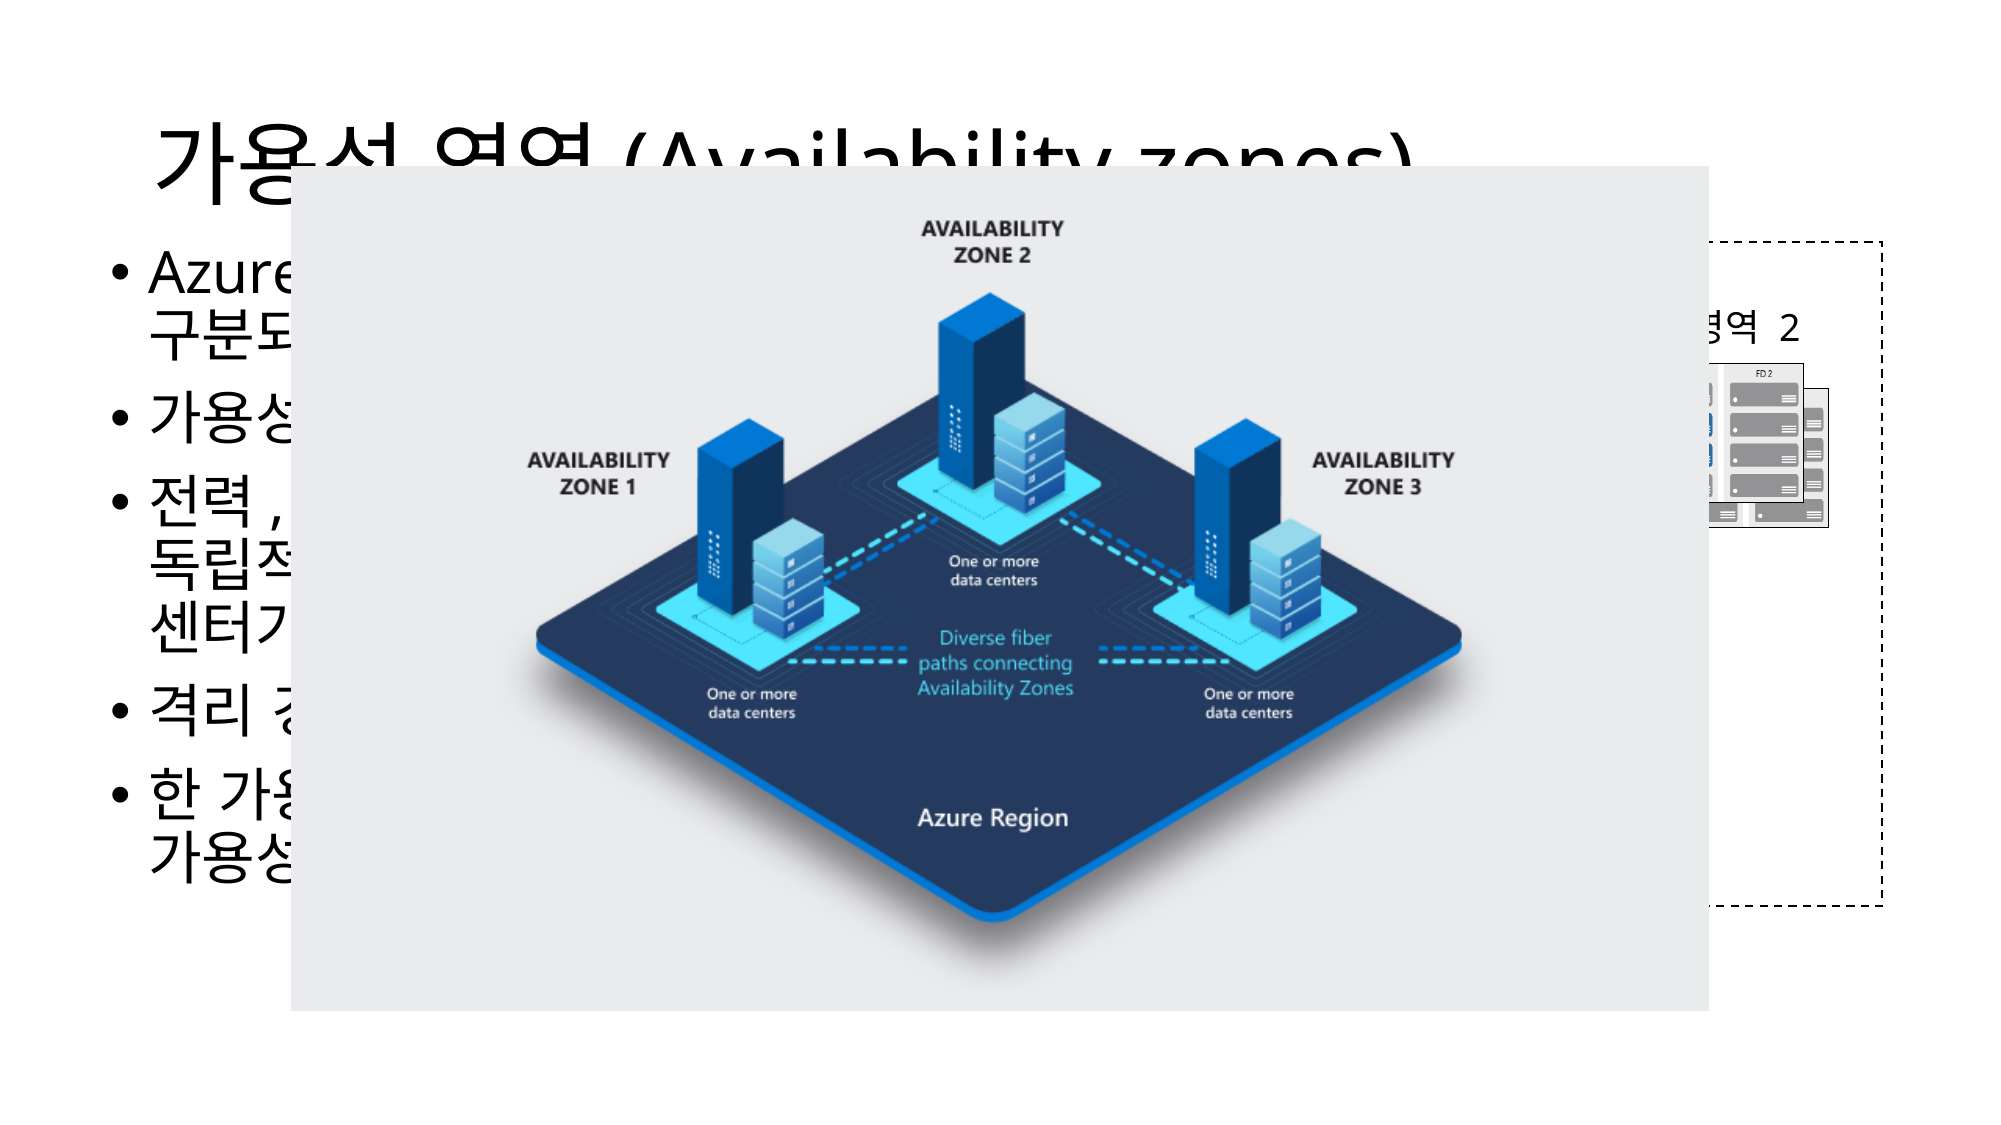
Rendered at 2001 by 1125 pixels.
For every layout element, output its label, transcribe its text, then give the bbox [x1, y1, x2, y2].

title 가용성 영역(Availability zones) [137, 59, 1863, 235]
picture [291, 166, 1709, 1011]
list Azure 지역 내에서 물리적으로 구분되는 위치 가용성 집합보다 한 수준 높음 전력, 냉각 및 네트워킹을 독립적으로 갖춘 하나 이상의 데이터 센터가 포함 격리 경계의 역할 한 가용성 영역이 중단될 경우 다른 가용성 영역은 계속해서 작동 [95, 235, 291, 929]
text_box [1709, 208, 1883, 906]
